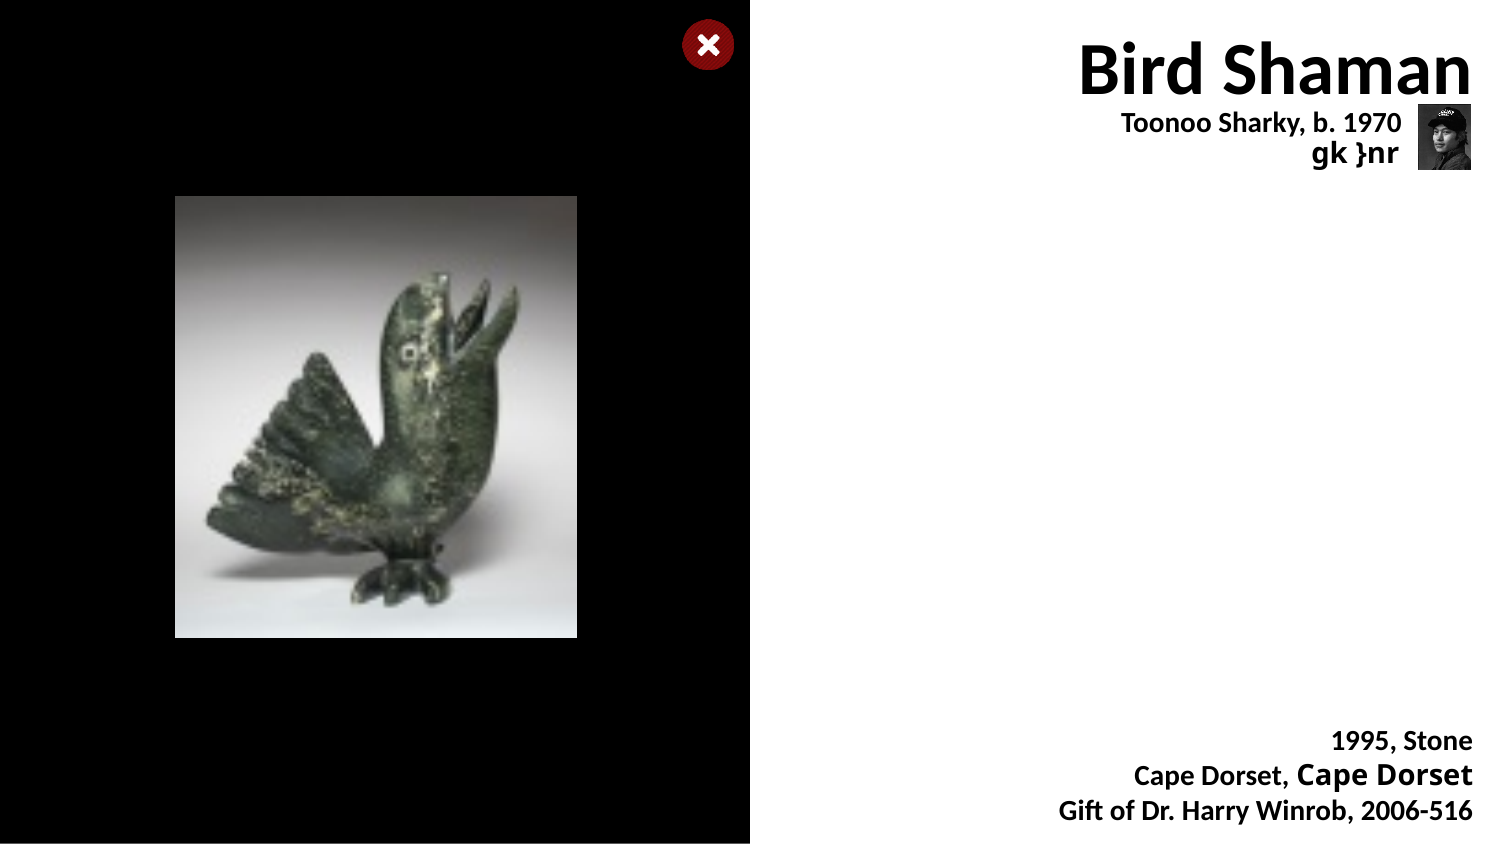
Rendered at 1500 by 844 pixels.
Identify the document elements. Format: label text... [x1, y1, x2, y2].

text_box gk }nr [1311, 133, 1400, 169]
text_box 1995, Stone Cape Dorset, Cape Dorset Gift of Dr. Harry Winrob, 2006-516 [761, 714, 1489, 827]
text_box Bird Shaman [754, 19, 1489, 110]
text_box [0, 0, 751, 844]
text_box Toonoo Sharky, b. 1970 [1120, 102, 1402, 138]
picture [1418, 104, 1471, 170]
